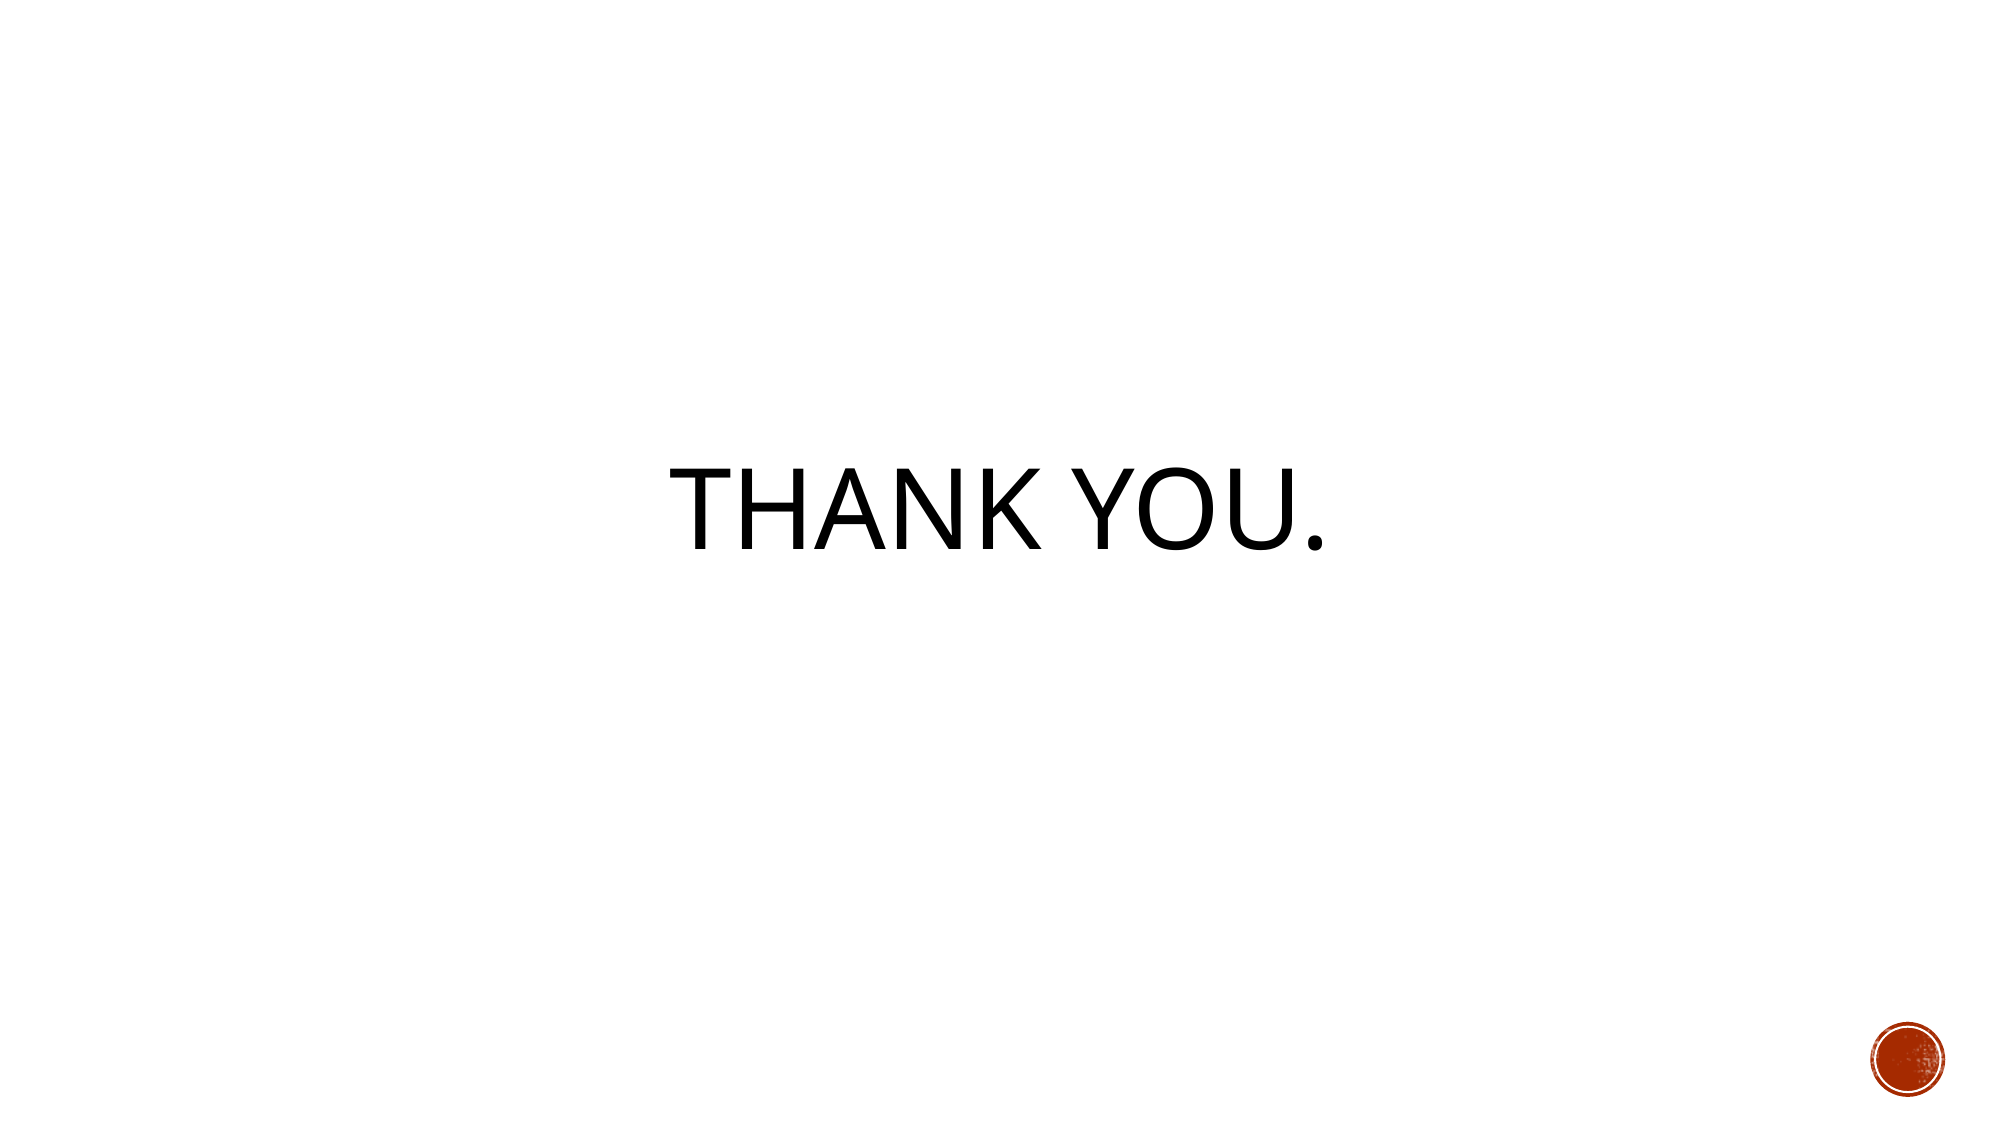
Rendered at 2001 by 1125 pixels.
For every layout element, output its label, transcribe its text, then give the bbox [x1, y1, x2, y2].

title Thank You. [137, 354, 1863, 672]
